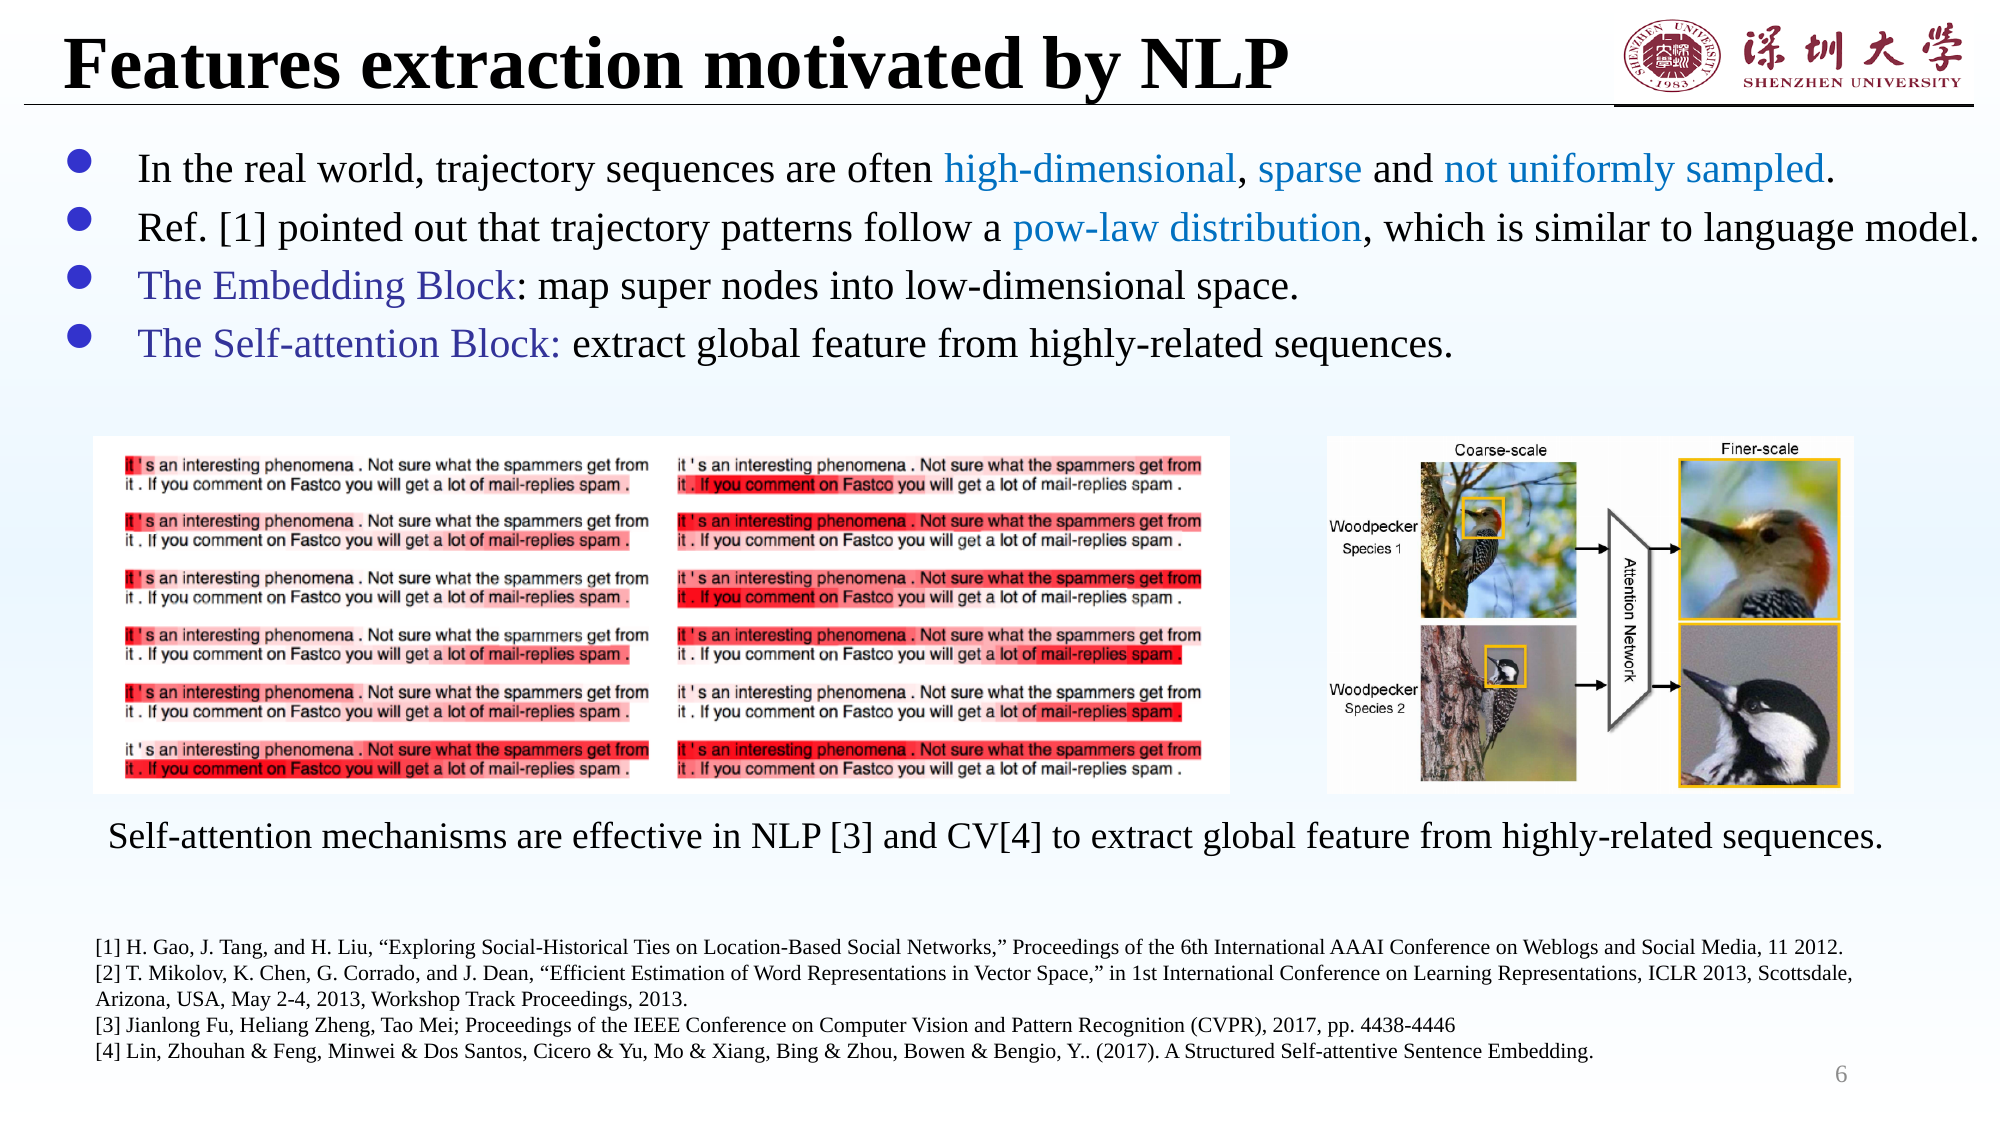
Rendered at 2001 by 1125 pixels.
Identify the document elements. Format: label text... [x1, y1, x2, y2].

title Features extraction motivated by NLP [49, 6, 1641, 133]
picture [92, 435, 1230, 794]
slide_number 6 [1412, 1071, 1863, 1103]
picture [1327, 435, 1854, 794]
text_box [1] H. Gao, J. Tang, and H. Liu, “Exploring Social-Historical Ties on Location-Based Social Networks,” Proceedings of the 6th International AAAI Conference on Weblogs and Social Media, 11 2012. [2] T. Mikolov, K. Chen, G. Corrado, and J. Dean, “Efficient Estimation of Word Representations in Vector Space,” in 1st International Conference on Learning Representations, ICLR 2013, Scottsdale, Arizona, USA, May 2-4, 2013, Workshop Track Proceedings, 2013. [3] Jianlong Fu, Heliang Zheng, Tao Mei; Proceedings of the IEEE Conference on Computer Vision and Pattern Recognition (CVPR), 2017, pp. 4438-4446 [4] Lin, Zhouhan & Feng, Minwei & Dos Santos, Cicero & Yu, Mo & Xiang, Bing & Zhou, Bowen & Bengio, Y.. (2017). A Structured Self-attentive Sentence Embedding. [80, 924, 1924, 1071]
picture [1641, 6, 1974, 104]
text_box Self-attention mechanisms are effective in NLP [3] and CV[4] to extract global feature from highly-related sequences. [93, 803, 2000, 864]
list In the real world, trajectory sequences are often high-dimensional, sparse and not uniformly sampled. Ref. [1] pointed out that trajectory patterns follow a pow-law distribution, which is similar to language model. The Embedding Block: map super nodes into low-dimensional space. The Self-attention Block: extract global feature from highly-related sequences. [49, 133, 2000, 1103]
